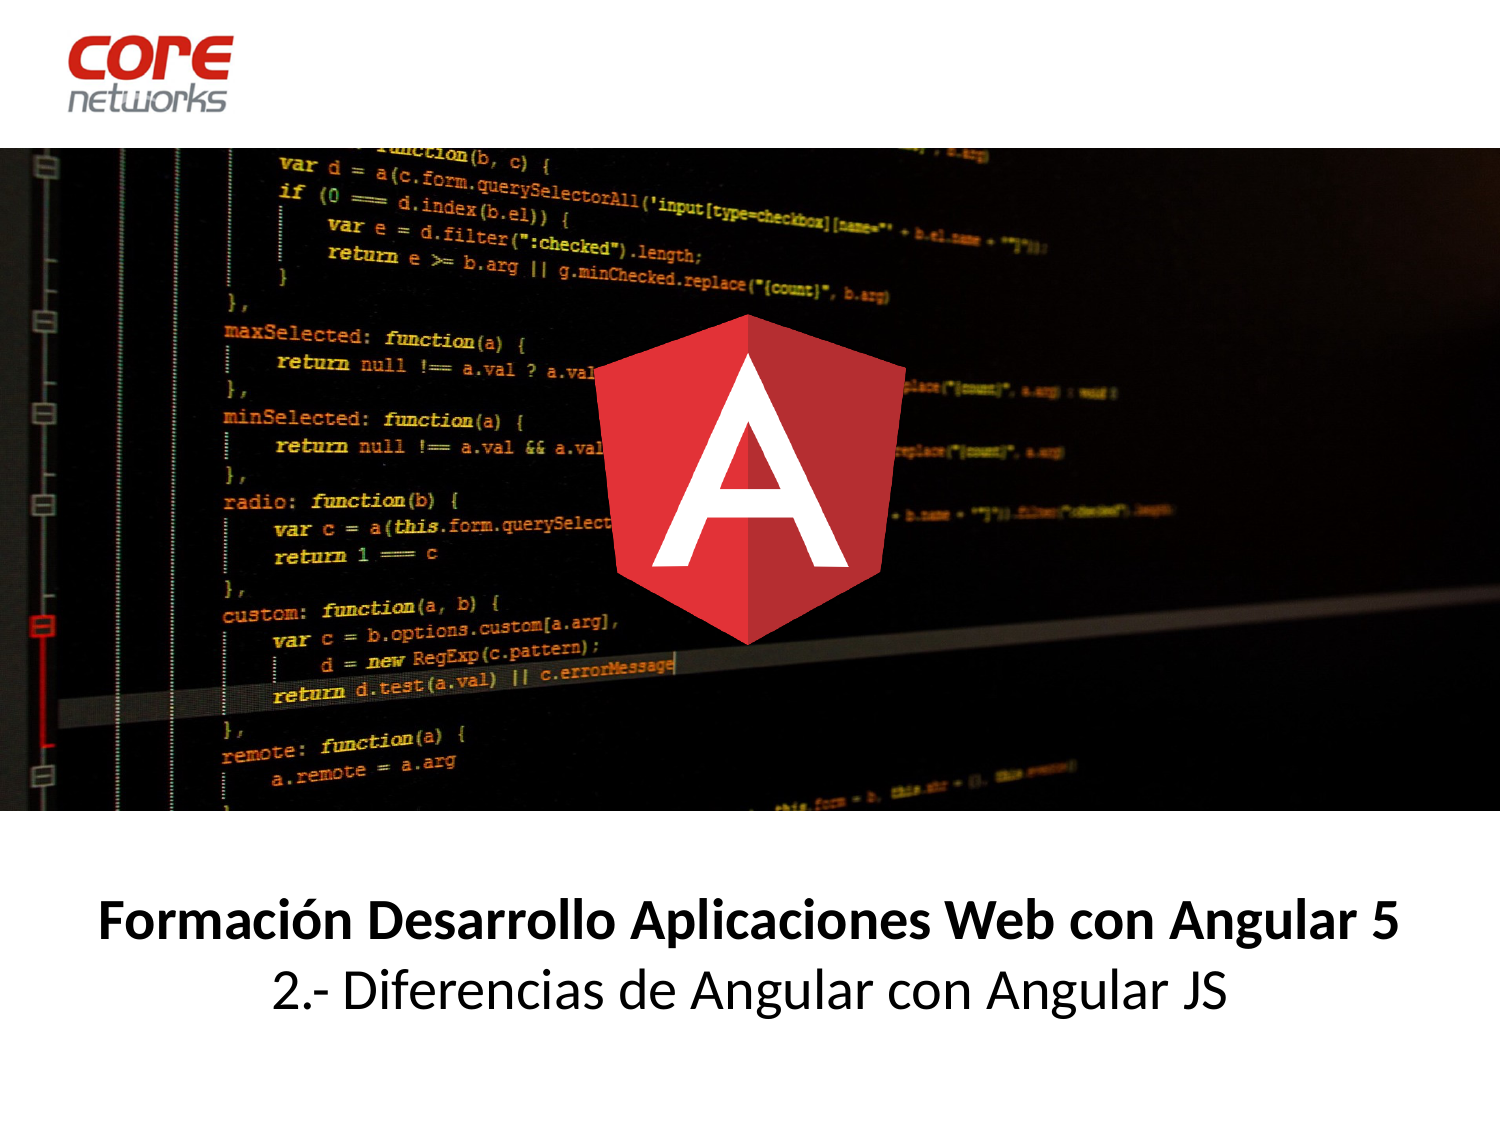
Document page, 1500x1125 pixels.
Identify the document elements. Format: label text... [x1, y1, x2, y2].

picture [0, 147, 1500, 811]
picture [67, 30, 235, 117]
text_box Formación Desarrollo Aplicaciones Web con Angular 5 2.- Diferencias de Angular con Angular JS [0, 873, 1500, 1029]
